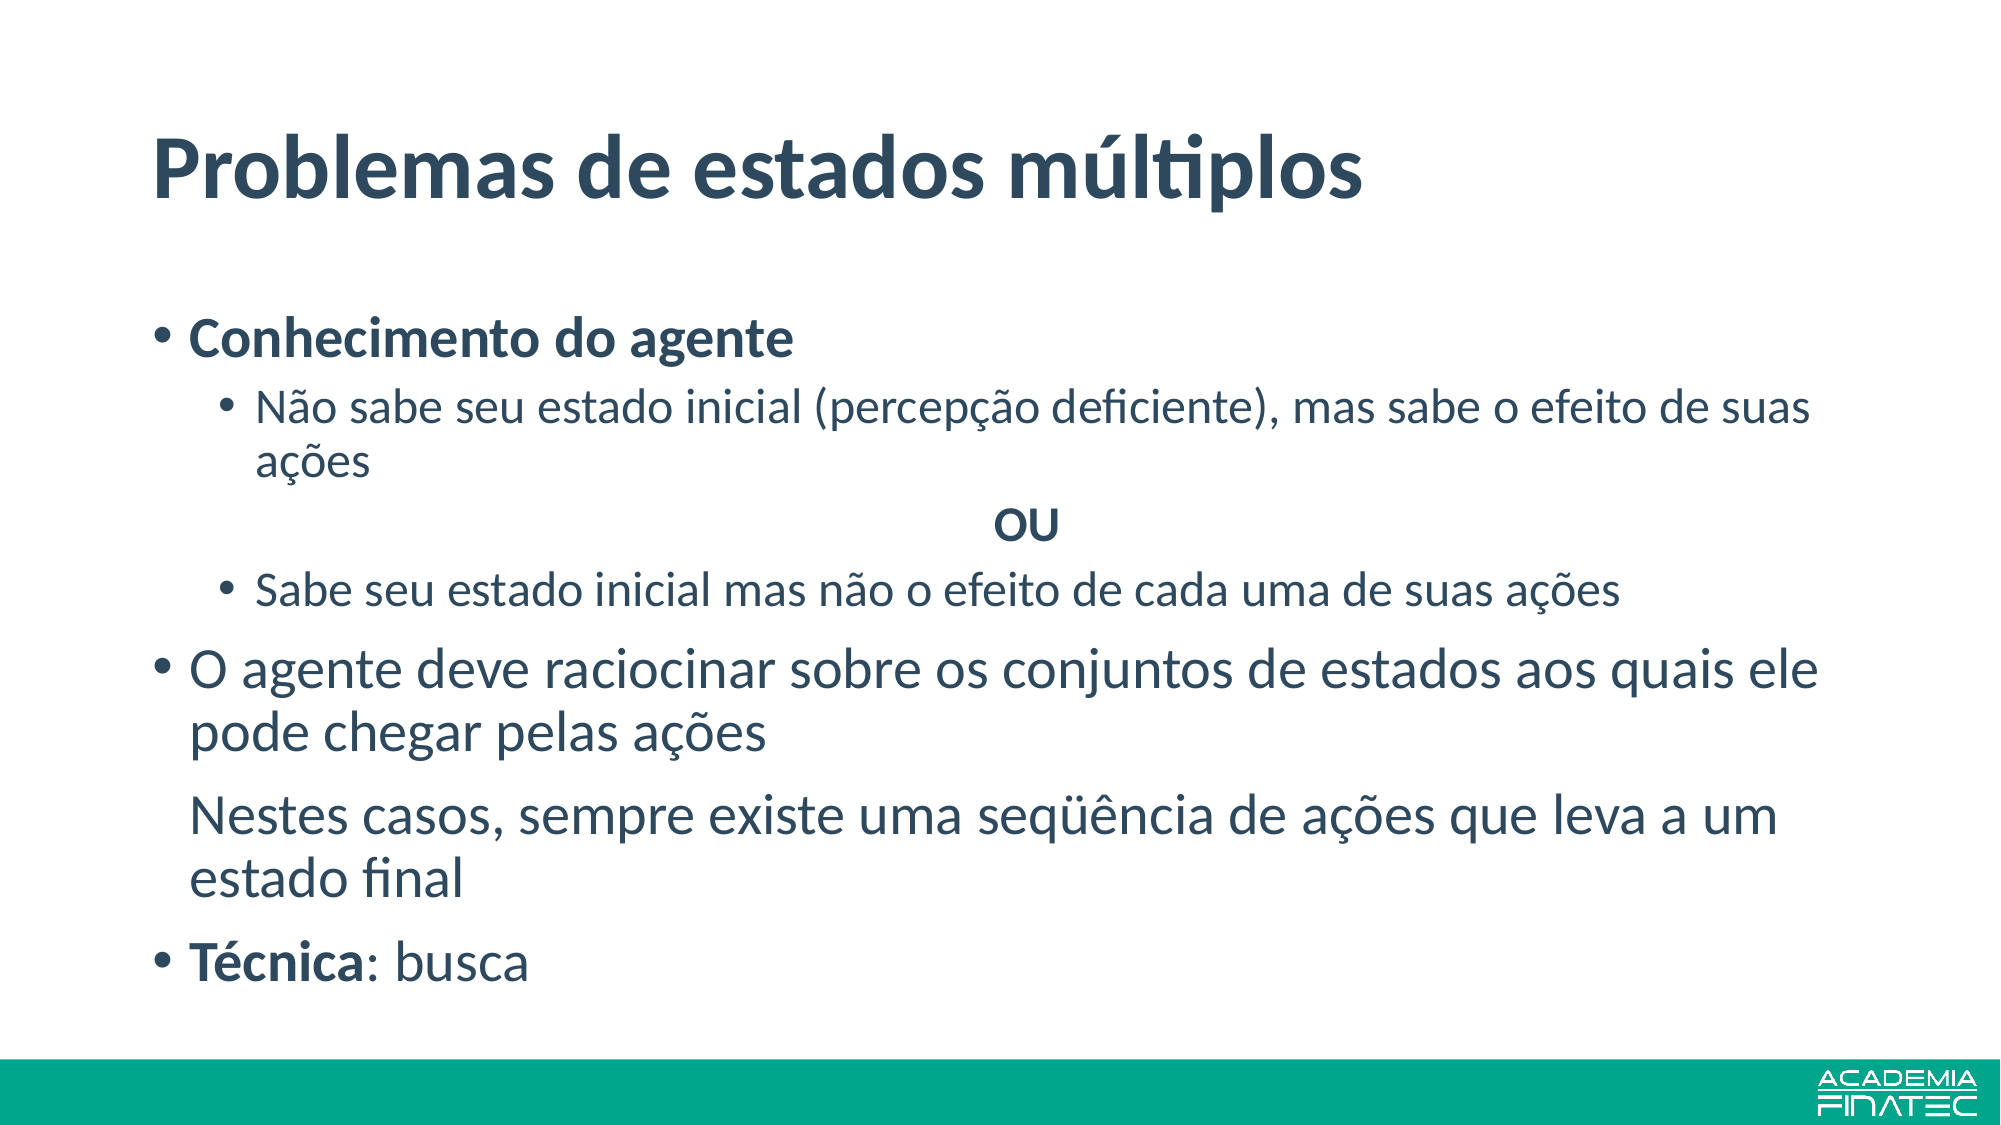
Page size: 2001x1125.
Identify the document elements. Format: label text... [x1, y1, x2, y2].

picture [1811, 1062, 1984, 1122]
list Conhecimento do agente Não sabe seu estado inicial (percepção deficiente), mas sabe o efeito de suas ações OU Sabe seu estado inicial mas não o efeito de cada uma de suas ações O agente deve raciocinar sobre os conjuntos de estados aos quais ele pode chegar pelas ações Nestes casos, sempre existe uma seqüência de ações que leva a um estado final Técnica: busca [137, 299, 1863, 1014]
title Problemas de estados múltiplos [137, 59, 1863, 278]
